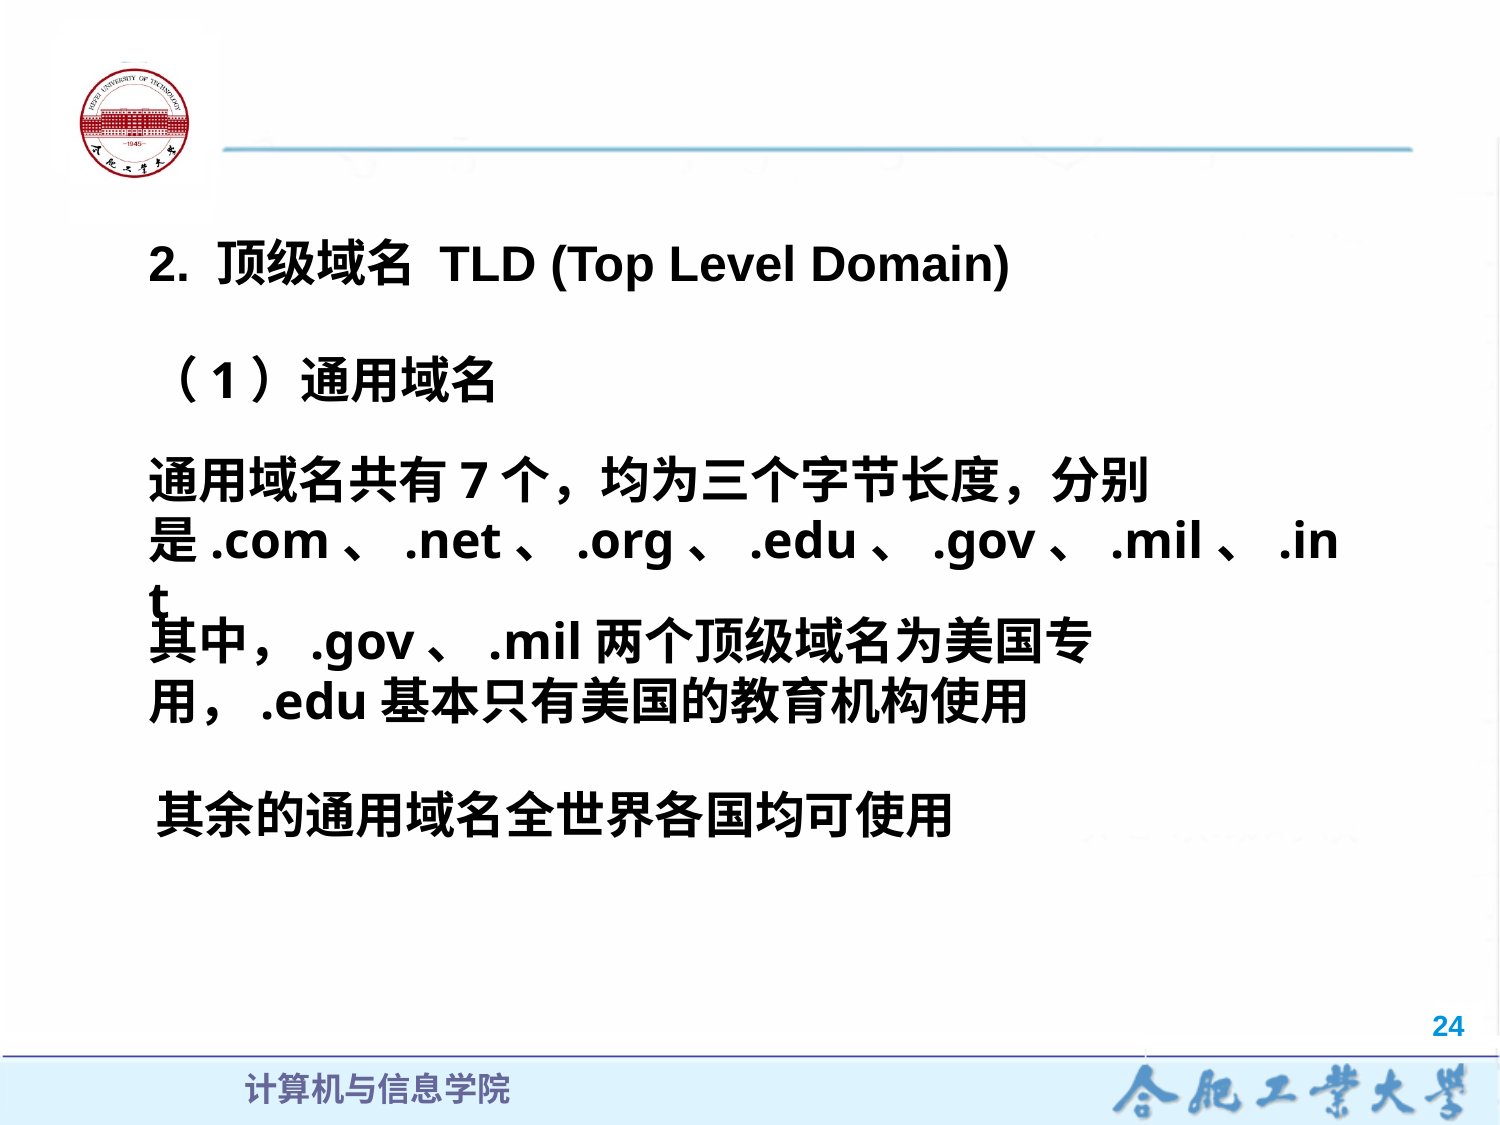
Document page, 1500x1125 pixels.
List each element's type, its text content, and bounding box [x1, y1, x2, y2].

text_box （1）通用域名 [133, 341, 1457, 416]
text_box 其中，.gov、.mil两个顶级域名为美国专用，.edu基本只有美国的教育机构使用 [133, 636, 1313, 737]
text_box 通用域名共有7个，均为三个字节长度，分别是.com、.net、.org、.edu、.gov、.mil、.int [133, 441, 1367, 636]
text_box 2. 顶级域名 TLD (Top Level Domain) [133, 224, 1074, 299]
picture [0, 0, 1500, 1125]
text_box 其余的通用域名全世界各国均可使用 [140, 776, 970, 852]
